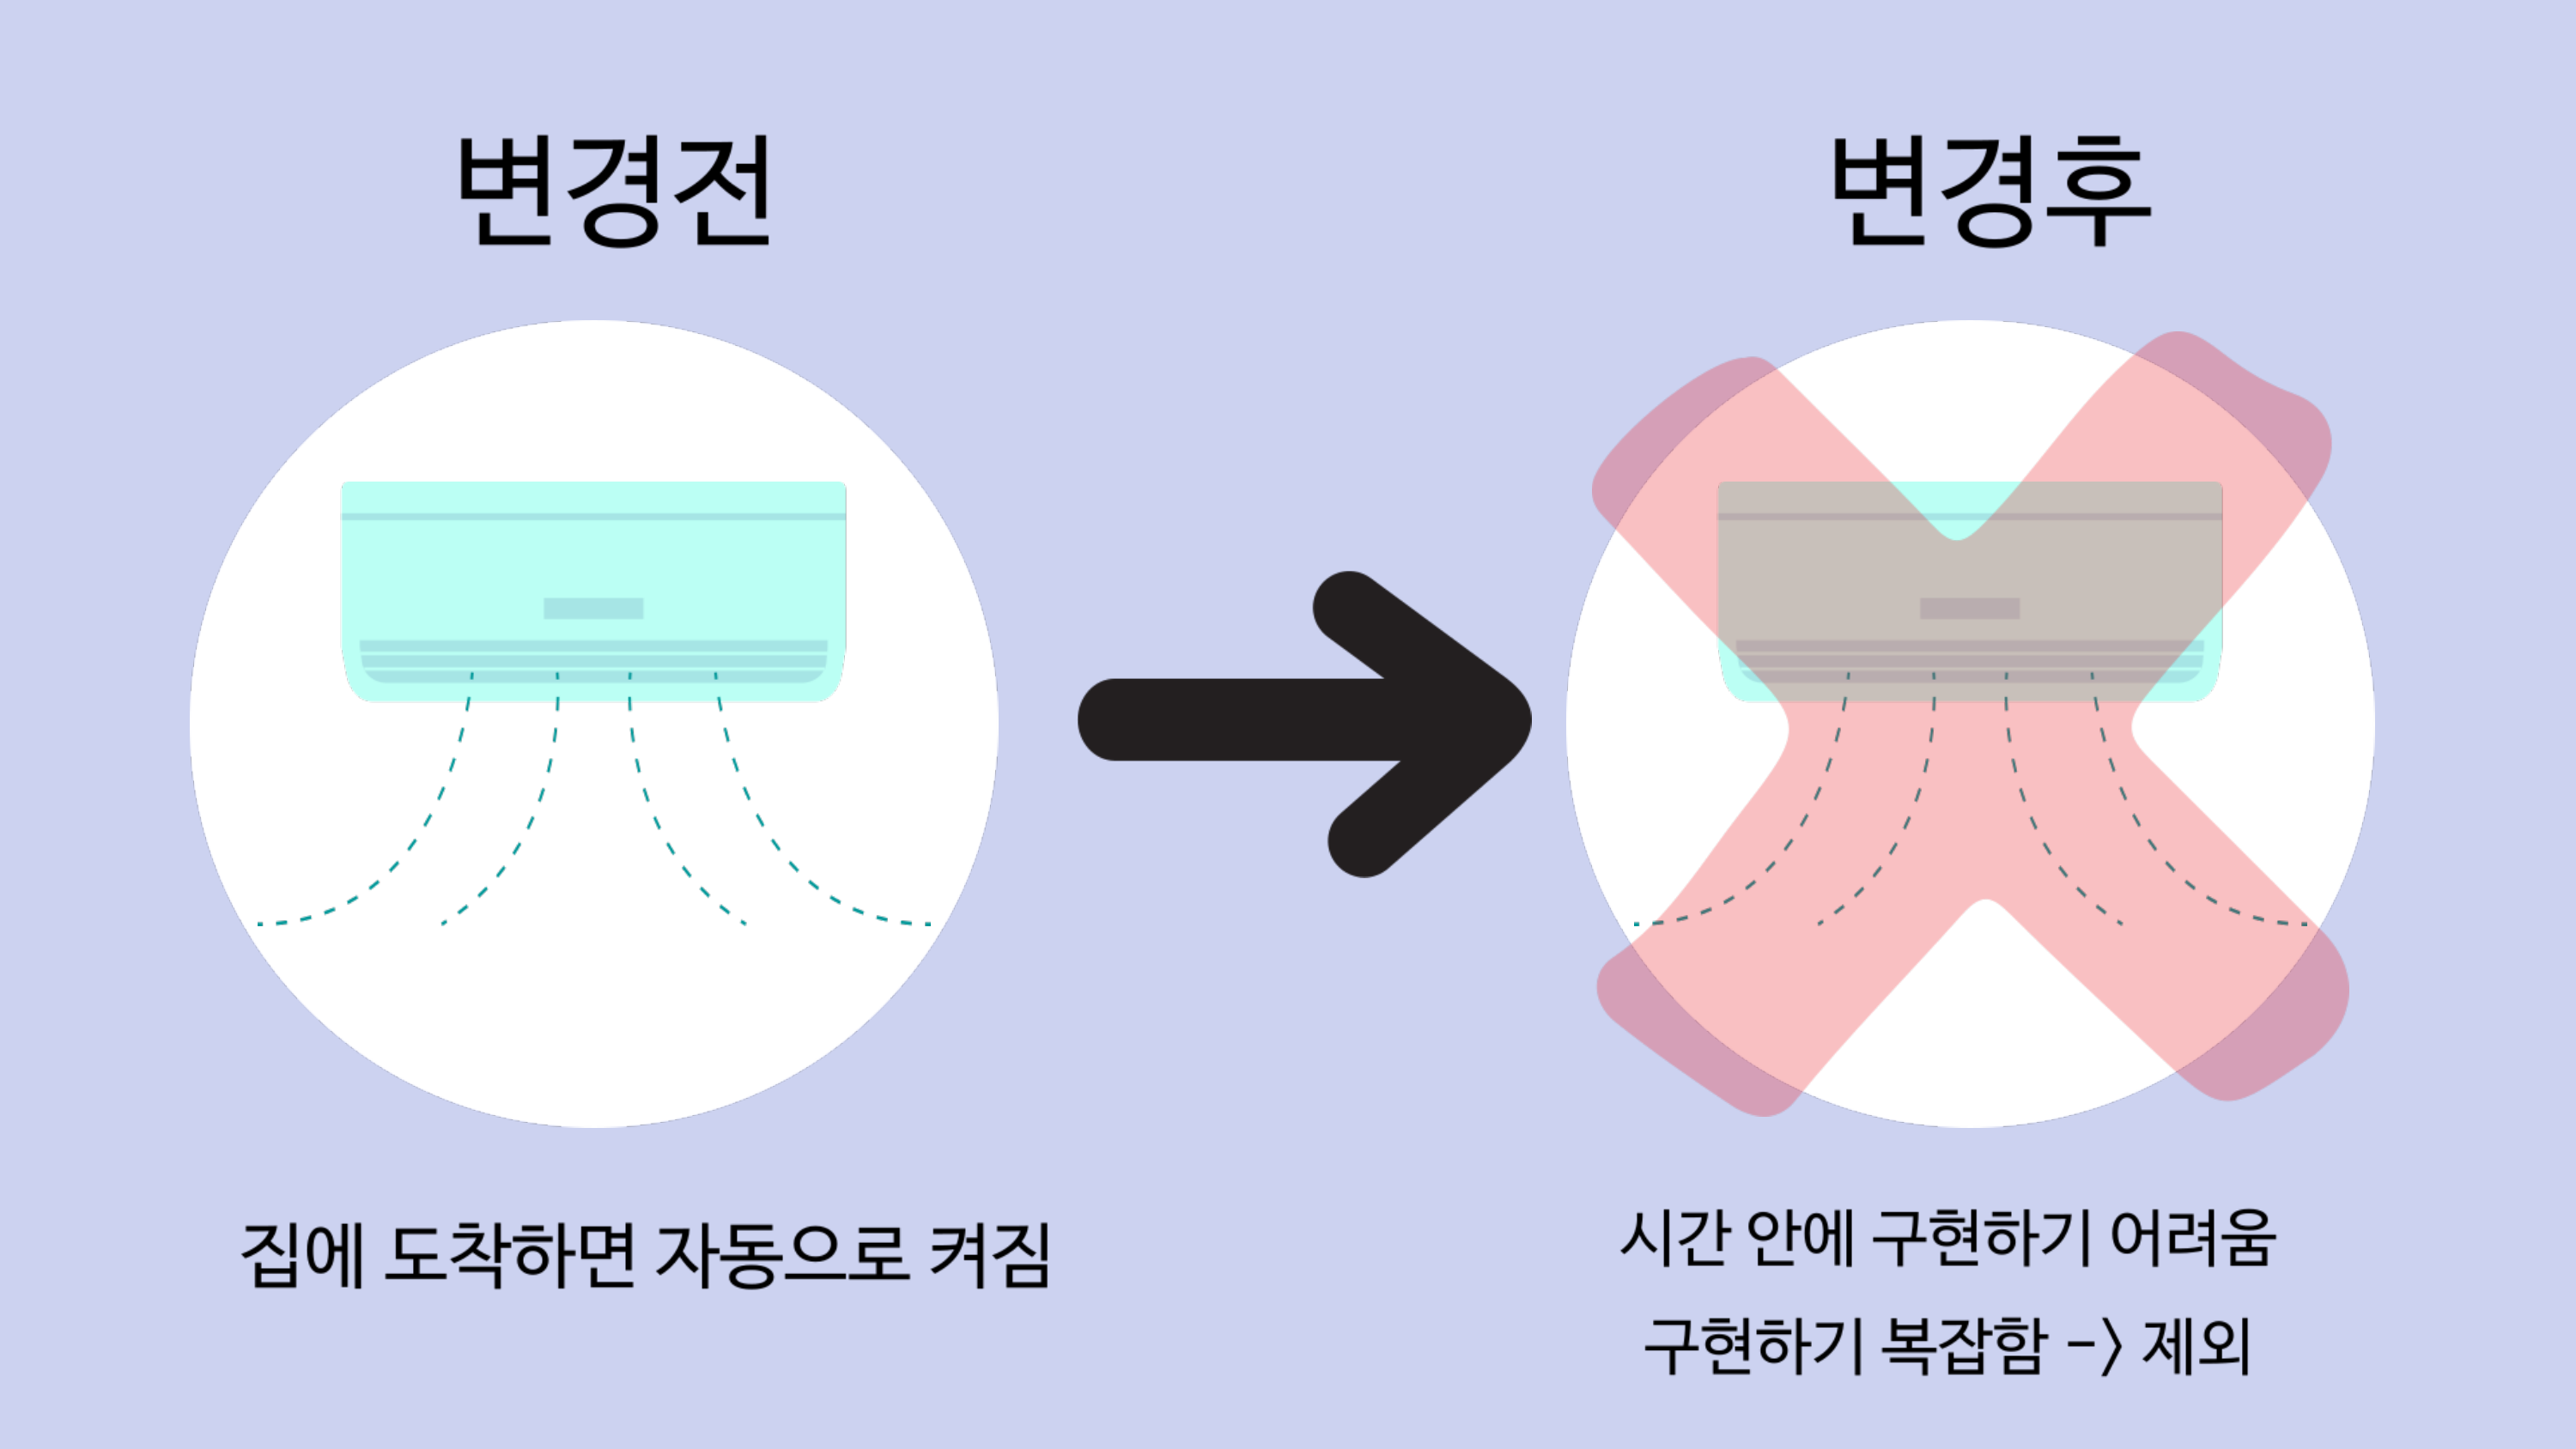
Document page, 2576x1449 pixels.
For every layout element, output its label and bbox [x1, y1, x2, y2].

text_box [1076, 570, 1532, 878]
text_box [1566, 319, 2375, 1129]
picture [1780, 65, 2209, 313]
picture [1351, 1188, 2306, 1434]
text_box [1592, 330, 2349, 1118]
text_box [190, 319, 999, 1129]
picture [406, 93, 835, 313]
picture [141, 1197, 1088, 1328]
